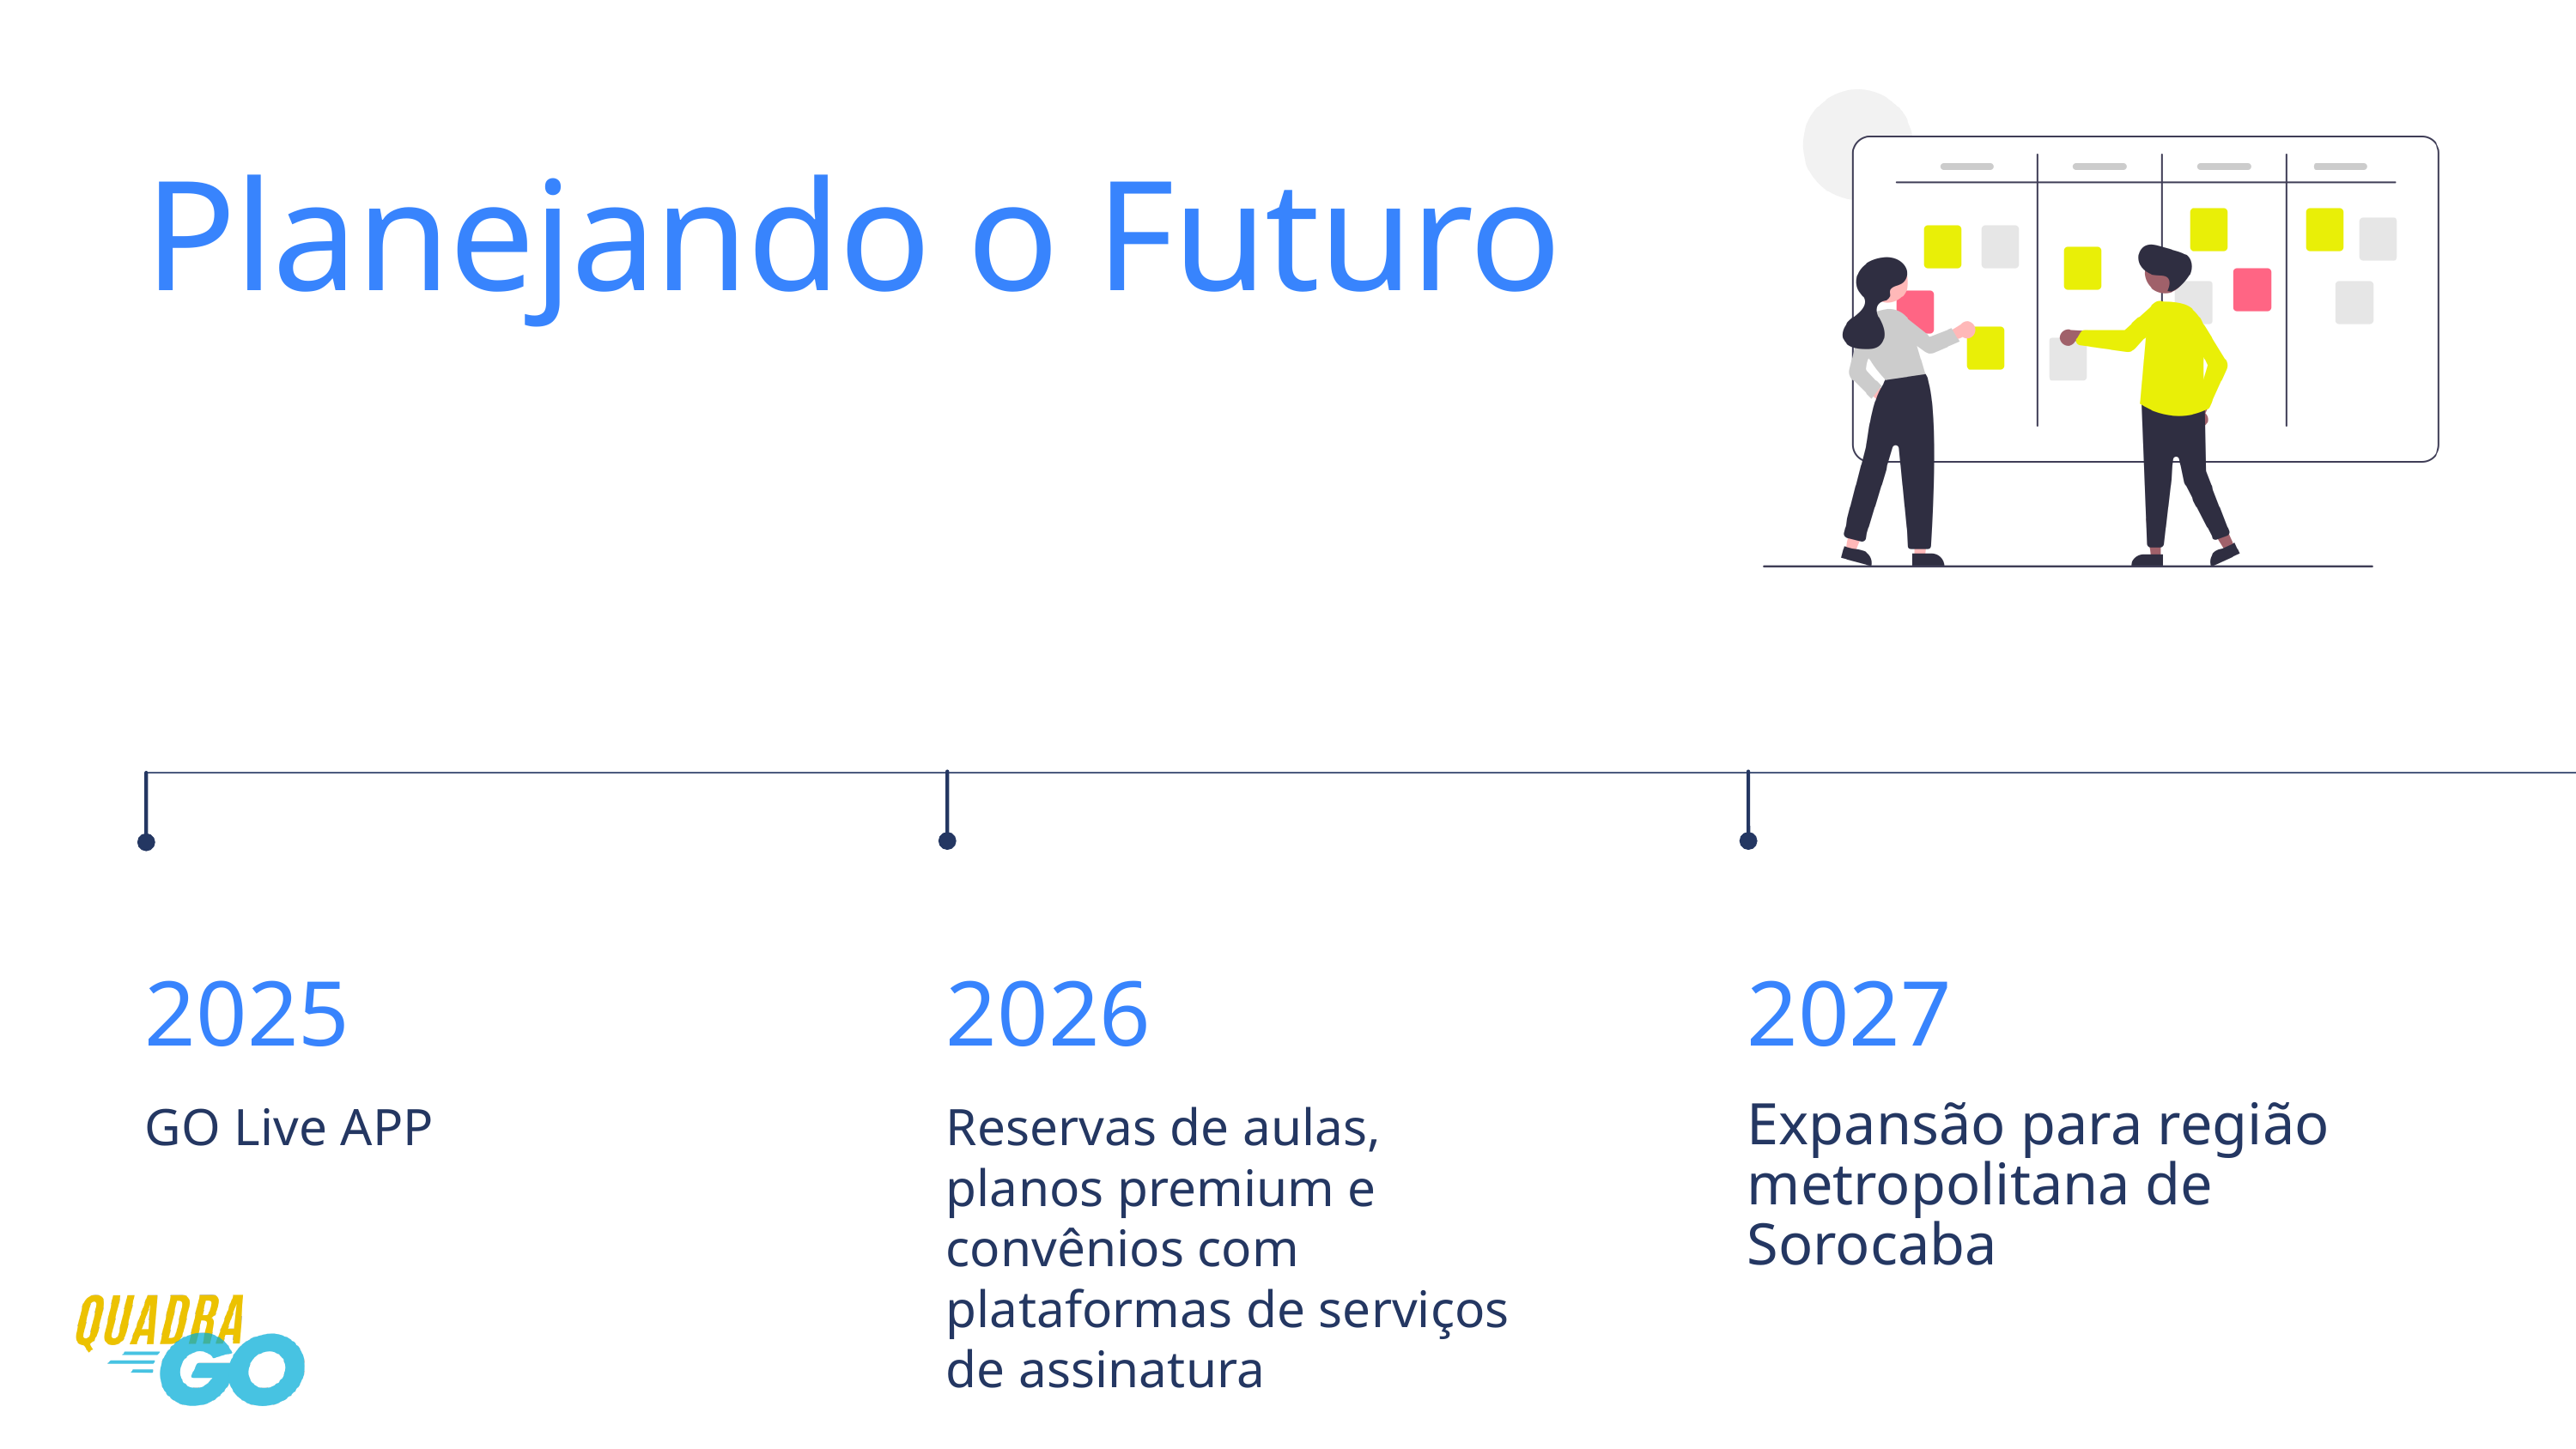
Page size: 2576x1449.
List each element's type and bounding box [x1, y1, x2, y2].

picture [3, 1244, 359, 1448]
text_box [1747, 771, 2345, 1282]
text_box [144, 772, 743, 1157]
text_box [945, 771, 1544, 1342]
text_box [144, 154, 1659, 470]
picture [1663, 23, 2539, 633]
